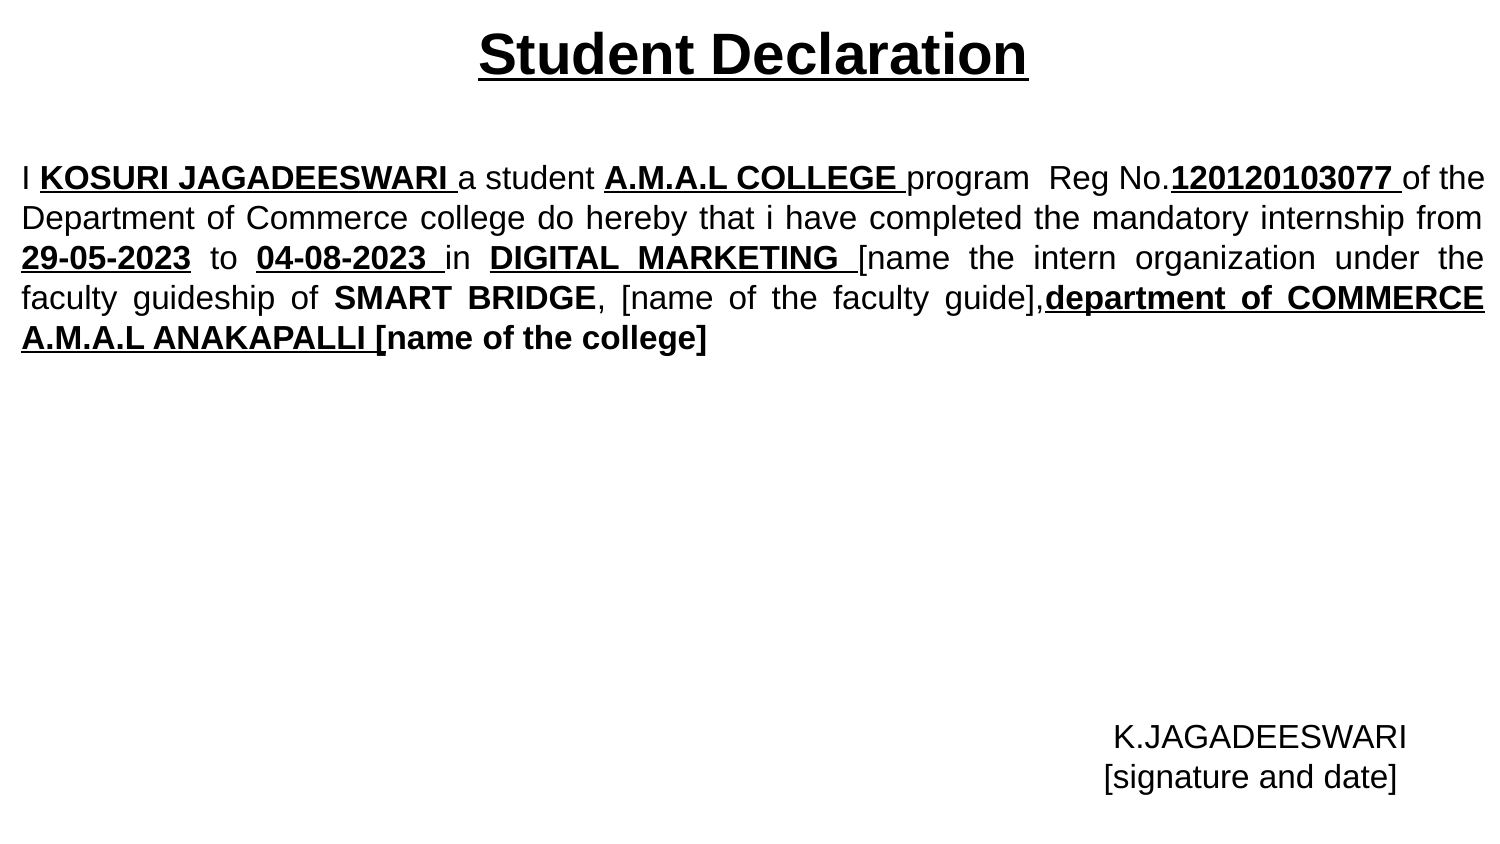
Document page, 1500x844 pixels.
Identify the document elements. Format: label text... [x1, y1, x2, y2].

text_box Student Declaration I KOSURI JAGADEESWARI a student A.M.A.L COLLEGE program Reg No.120120103077 of the Department of Commerce college do hereby that i have completed the mandatory internship from 29-05-2023 to 04-08-2023 in DIGITAL MARKETING [name the intern organization under the faculty guideship of SMART BRIDGE, [name of the faculty guide],department of COMMERCE A.M.A.L ANAKAPALLI [name of the college] K.JAGADEESWARI [signature and date] [6, 8, 1500, 841]
